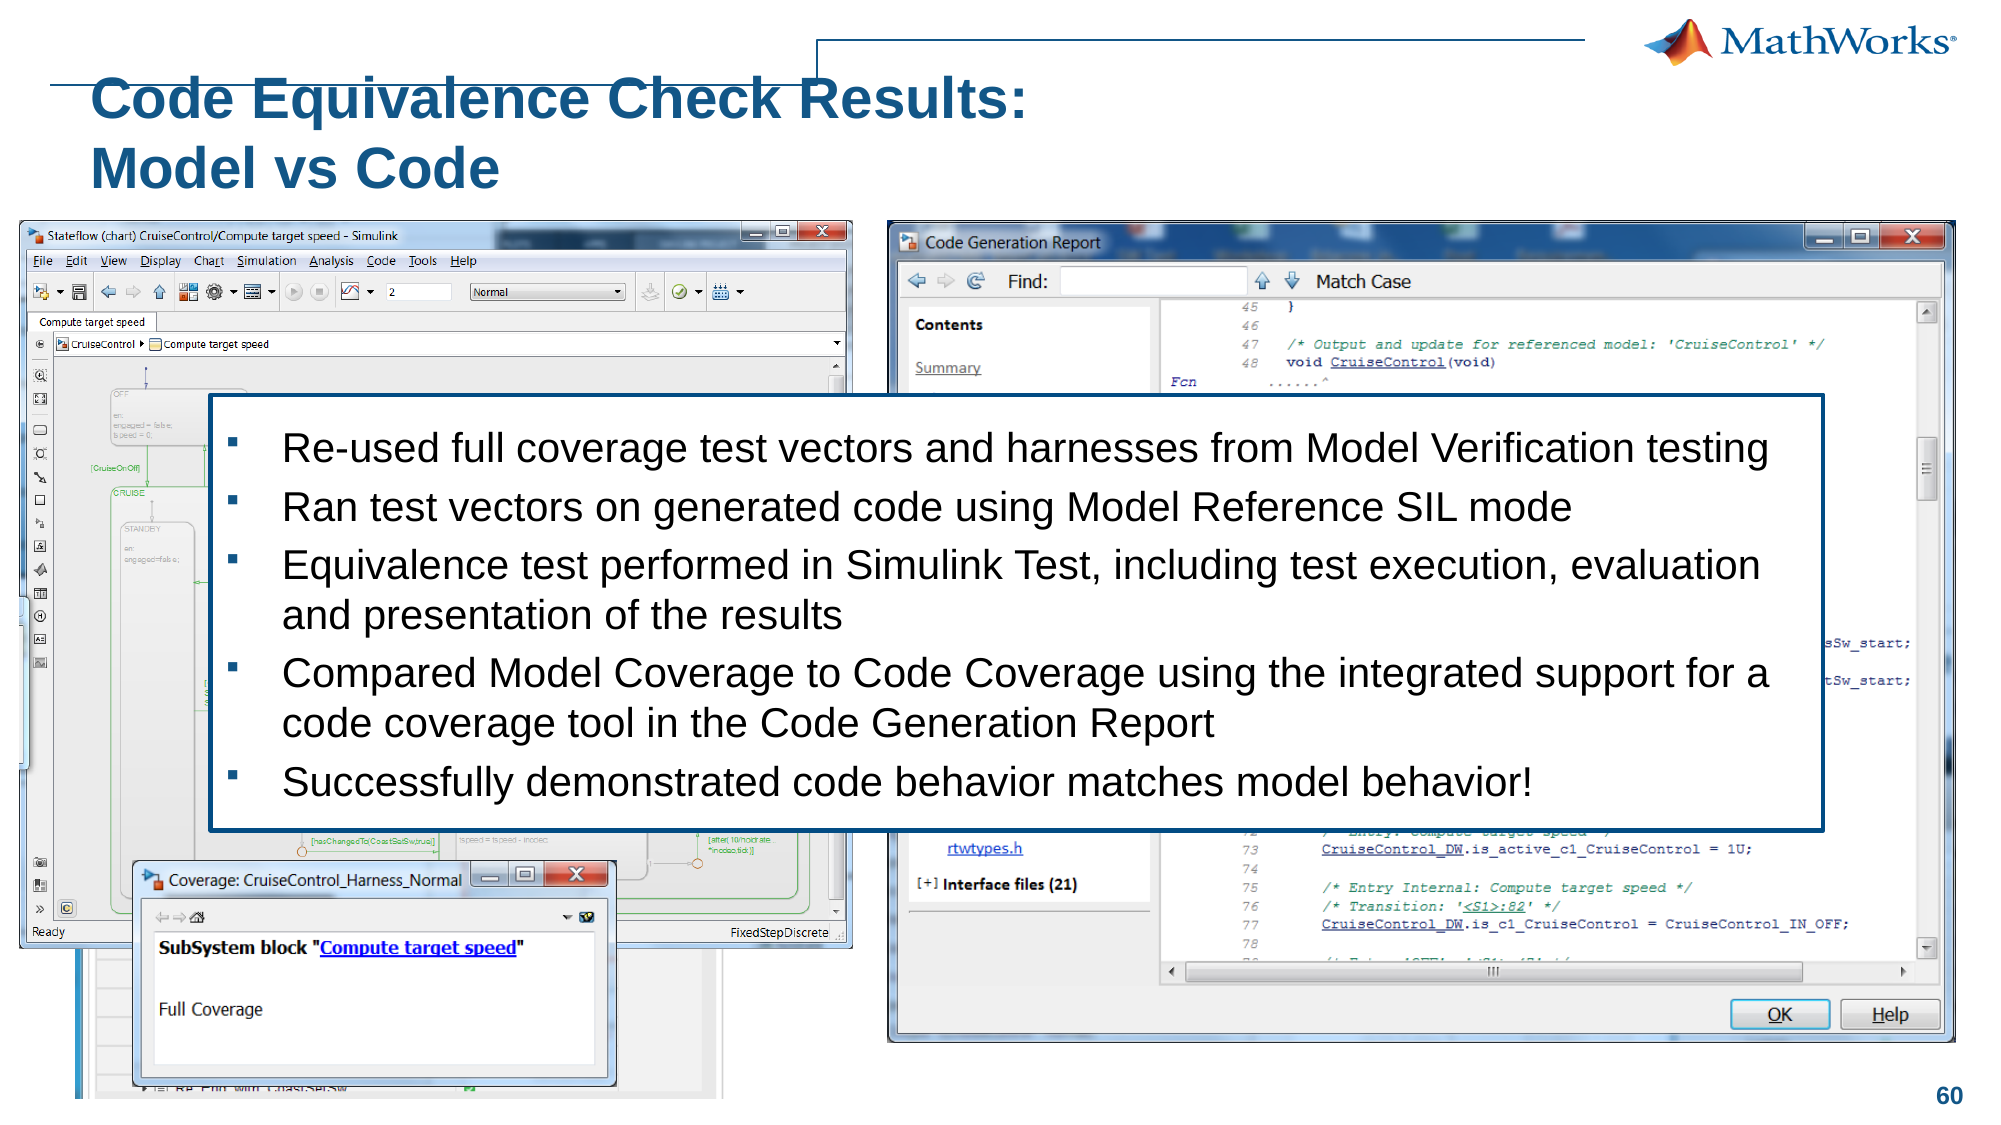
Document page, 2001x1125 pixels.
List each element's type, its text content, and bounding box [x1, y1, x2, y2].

text_box Re-used full coverage test vectors and harnesses from Model Verification testing Ran test vectors on generated code using Model Reference SIL mode Equivalence test performed in Simulink Test, including test execution, evaluation and presentation of the results Compared Model Coverage to Code Coverage using the integrated support for a code coverage tool in the Code Generation Report Successfully demonstrated code behavior matches model behavior! [857, 394, 881, 831]
picture [1634, 7, 1977, 78]
title Code Equivalence Check Results: Model vs Code [75, 53, 1842, 216]
picture [887, 219, 1957, 1043]
picture [19, 219, 854, 1099]
